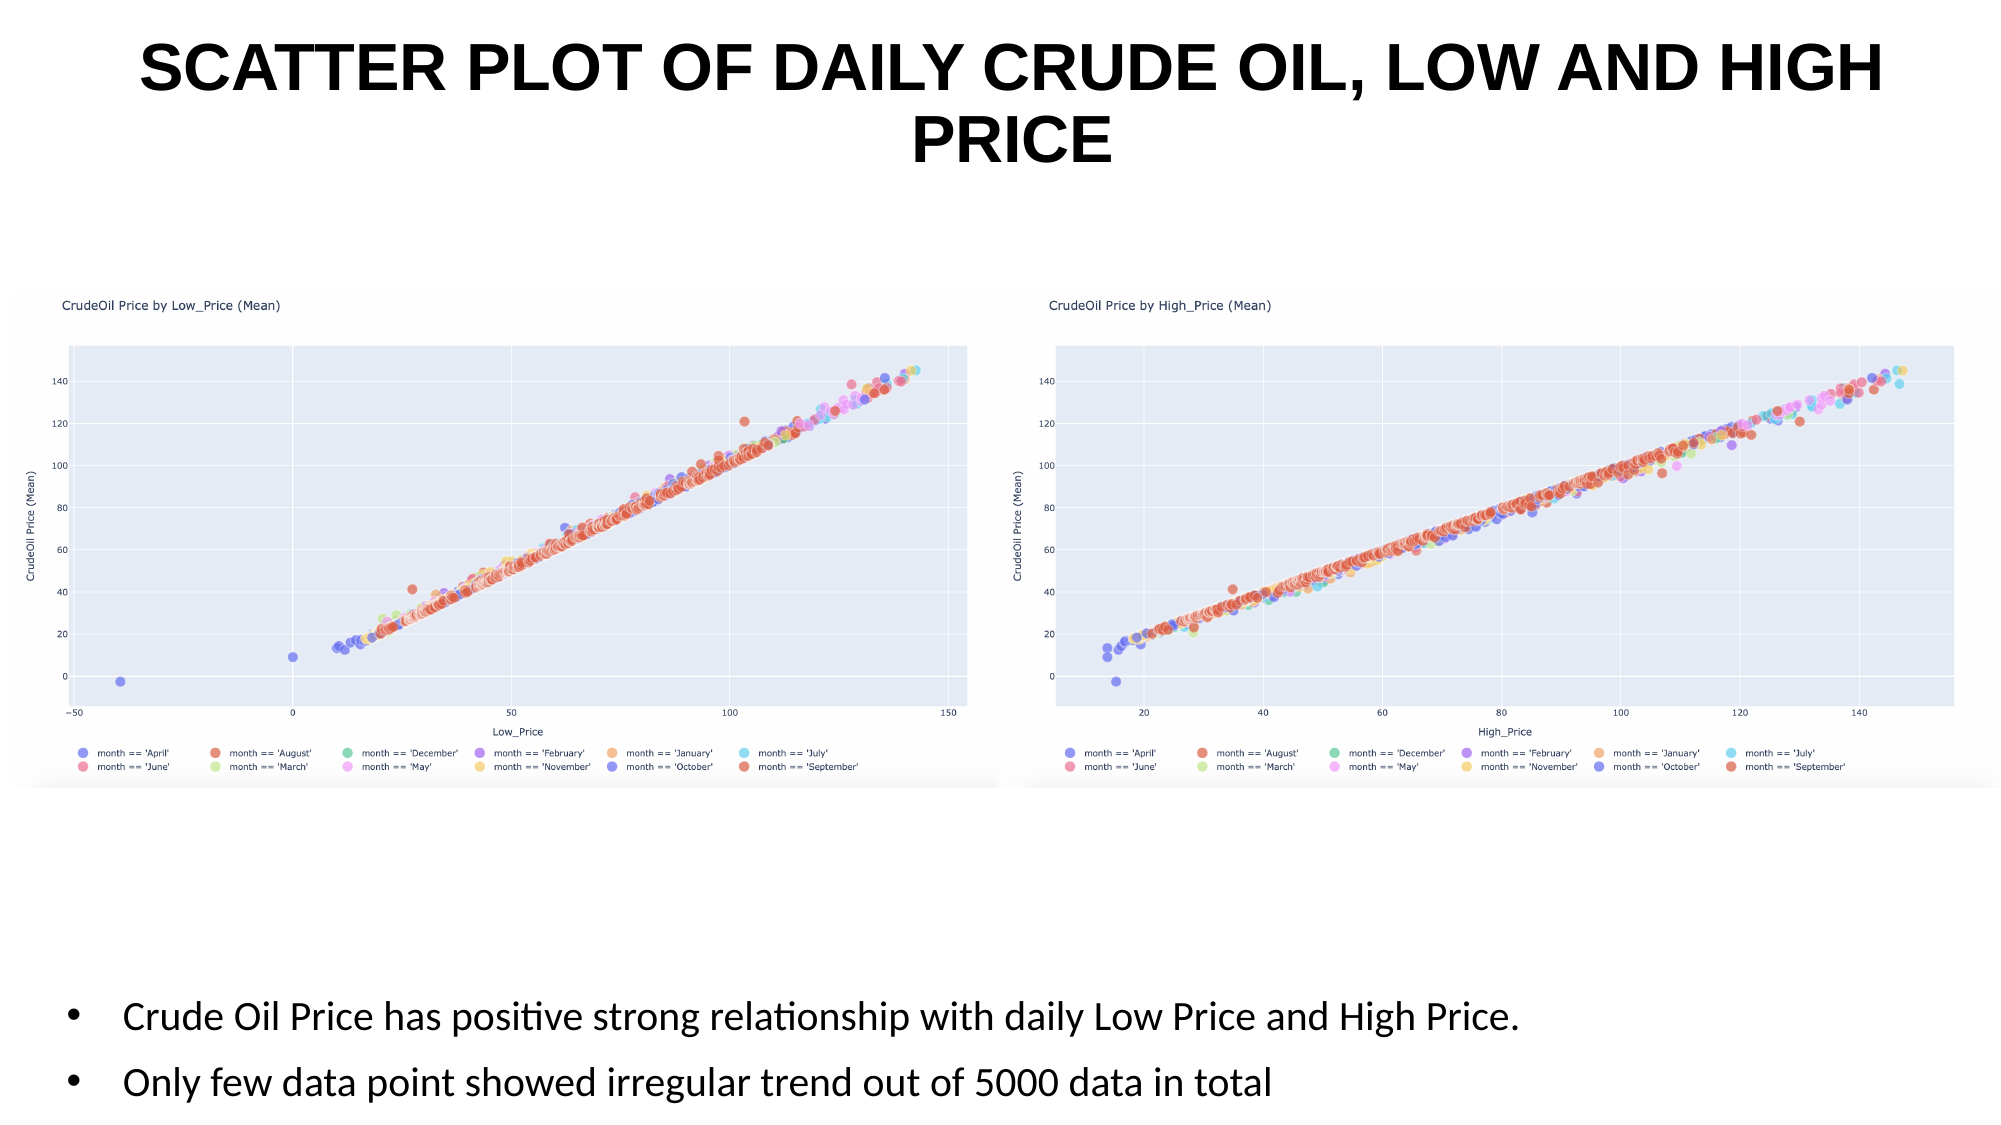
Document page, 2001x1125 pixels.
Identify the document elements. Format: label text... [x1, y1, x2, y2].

subtitle Crude Oil Price has positive strong relationship with daily Low Price and High Price. Only few data point showed irregular trend out of 5000 data in total [51, 986, 1953, 1125]
picture [12, 291, 2000, 788]
title SCATTER PLOT OF DAILY CRUDE OIL, LOW AND HIGH PRICE [72, 25, 1953, 185]
